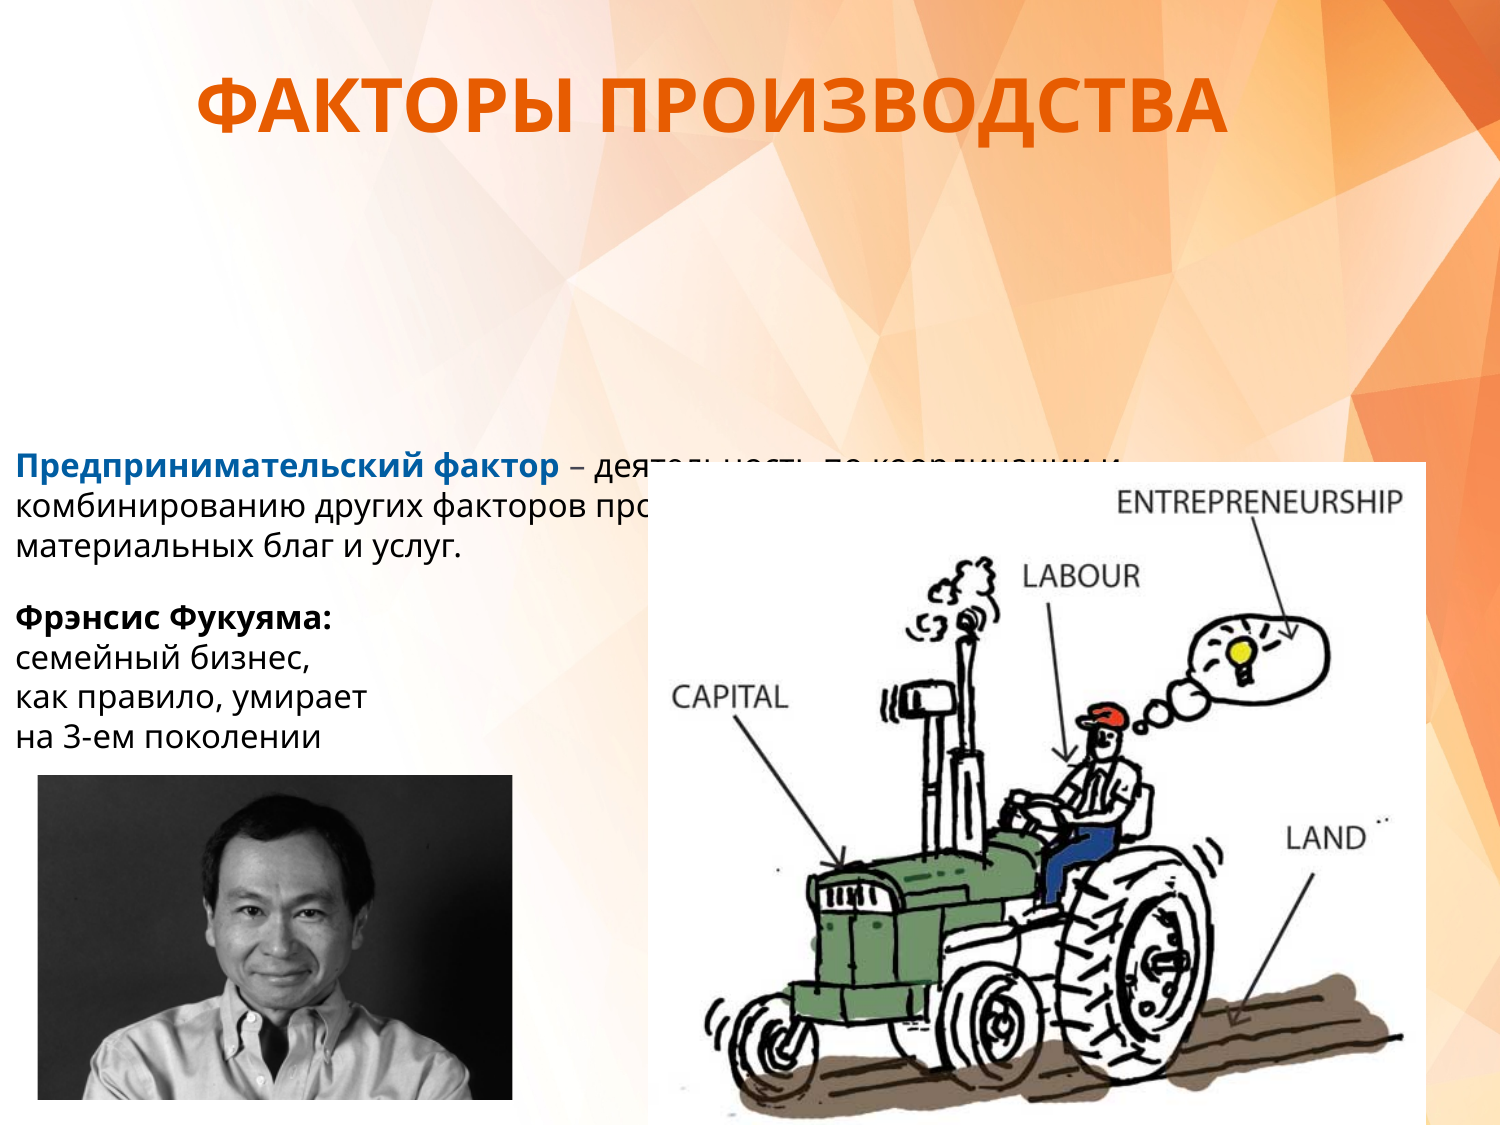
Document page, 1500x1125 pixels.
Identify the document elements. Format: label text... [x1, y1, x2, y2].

picture [648, 462, 1426, 1125]
picture [37, 775, 513, 1101]
title Предпринимательский фактор – деятельность по координации и комбинированию других факторов производства в целях производства материальных благ и услуг. Фрэнсис Фукуяма: семейный бизнес, как правило, умирает на 3-ем поколении [0, 437, 1425, 763]
title ФАКТОРЫ ПРОИЗВОДСТВА [99, 37, 1325, 155]
